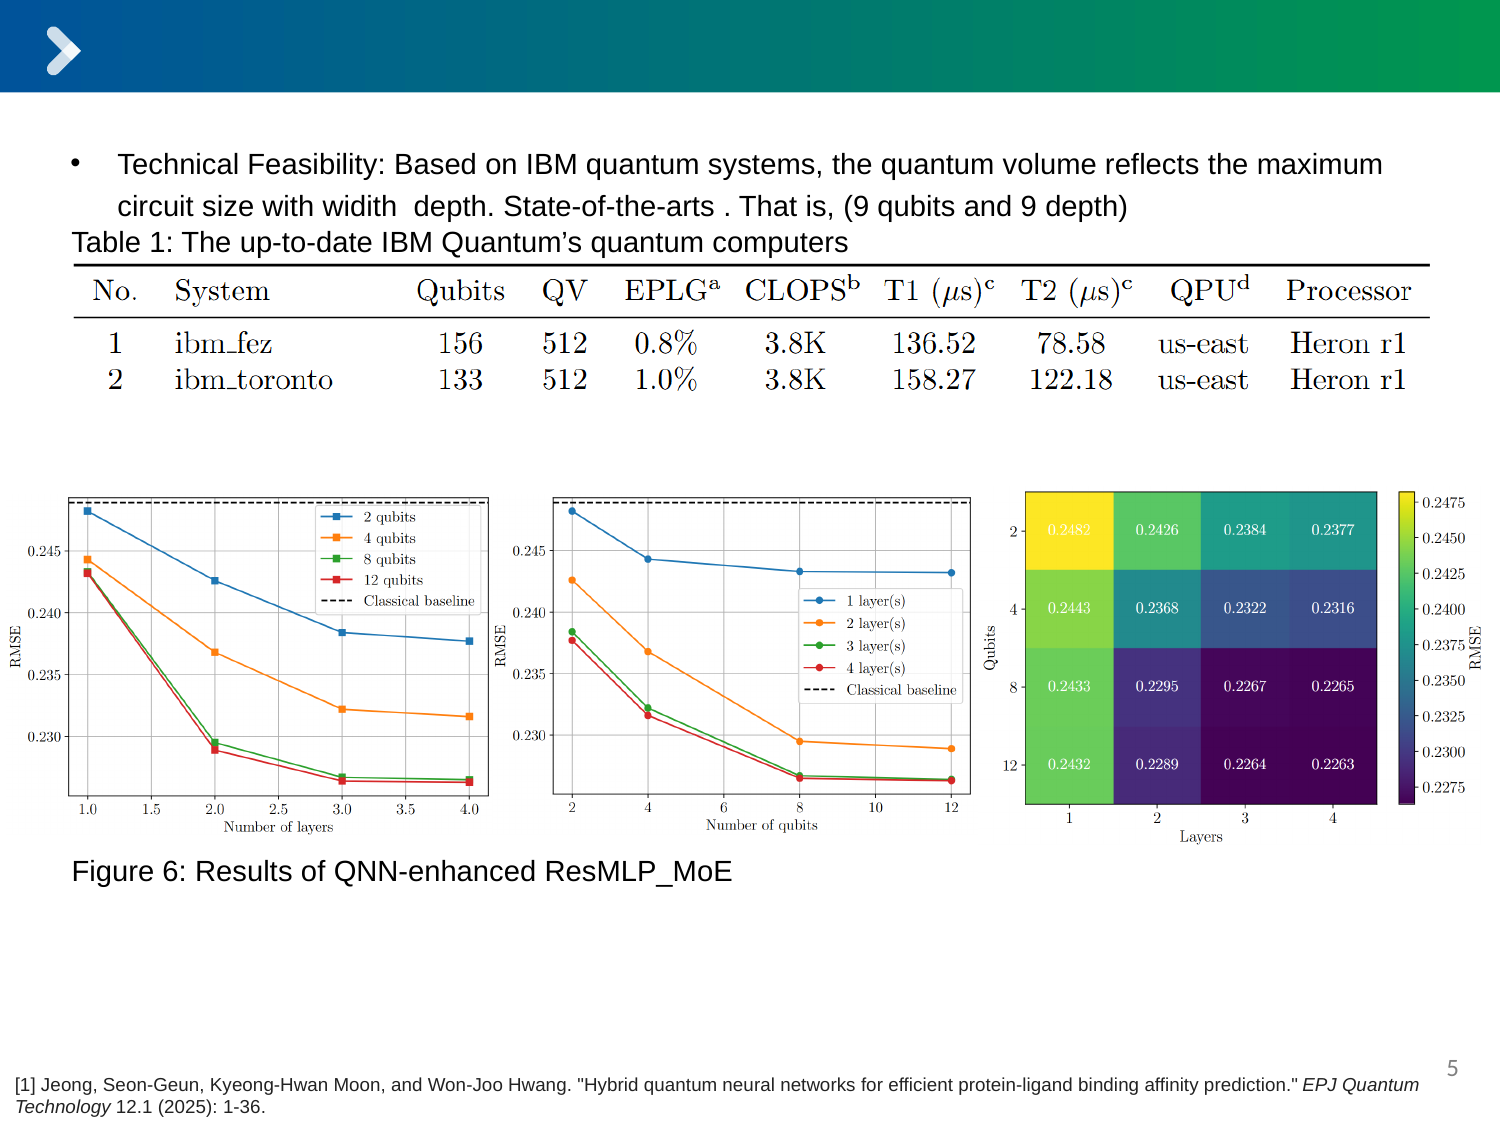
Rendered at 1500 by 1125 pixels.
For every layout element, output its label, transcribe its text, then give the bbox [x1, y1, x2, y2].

picture [70, 254, 1430, 399]
text_box [1] Jeong, Seon-Geun, Kyeong-Hwan Moon, and Won-Joo Hwang. "Hybrid quantum neural networks for efficient protein-ligand binding affinity prediction." EPJ Quantum Technology 12.1 (2025): 1-36. [0, 1065, 1500, 1125]
title 3. Quantum Model (Qubits, Layers, Advantage) [104, 19, 1481, 82]
picture [6, 486, 1481, 845]
text_box Figure 6: Results of QNN-enhanced ResMLP_MoE [56, 844, 749, 895]
text_box Table 1: The up-to-date IBM Quantum’s quantum computers [56, 216, 865, 266]
